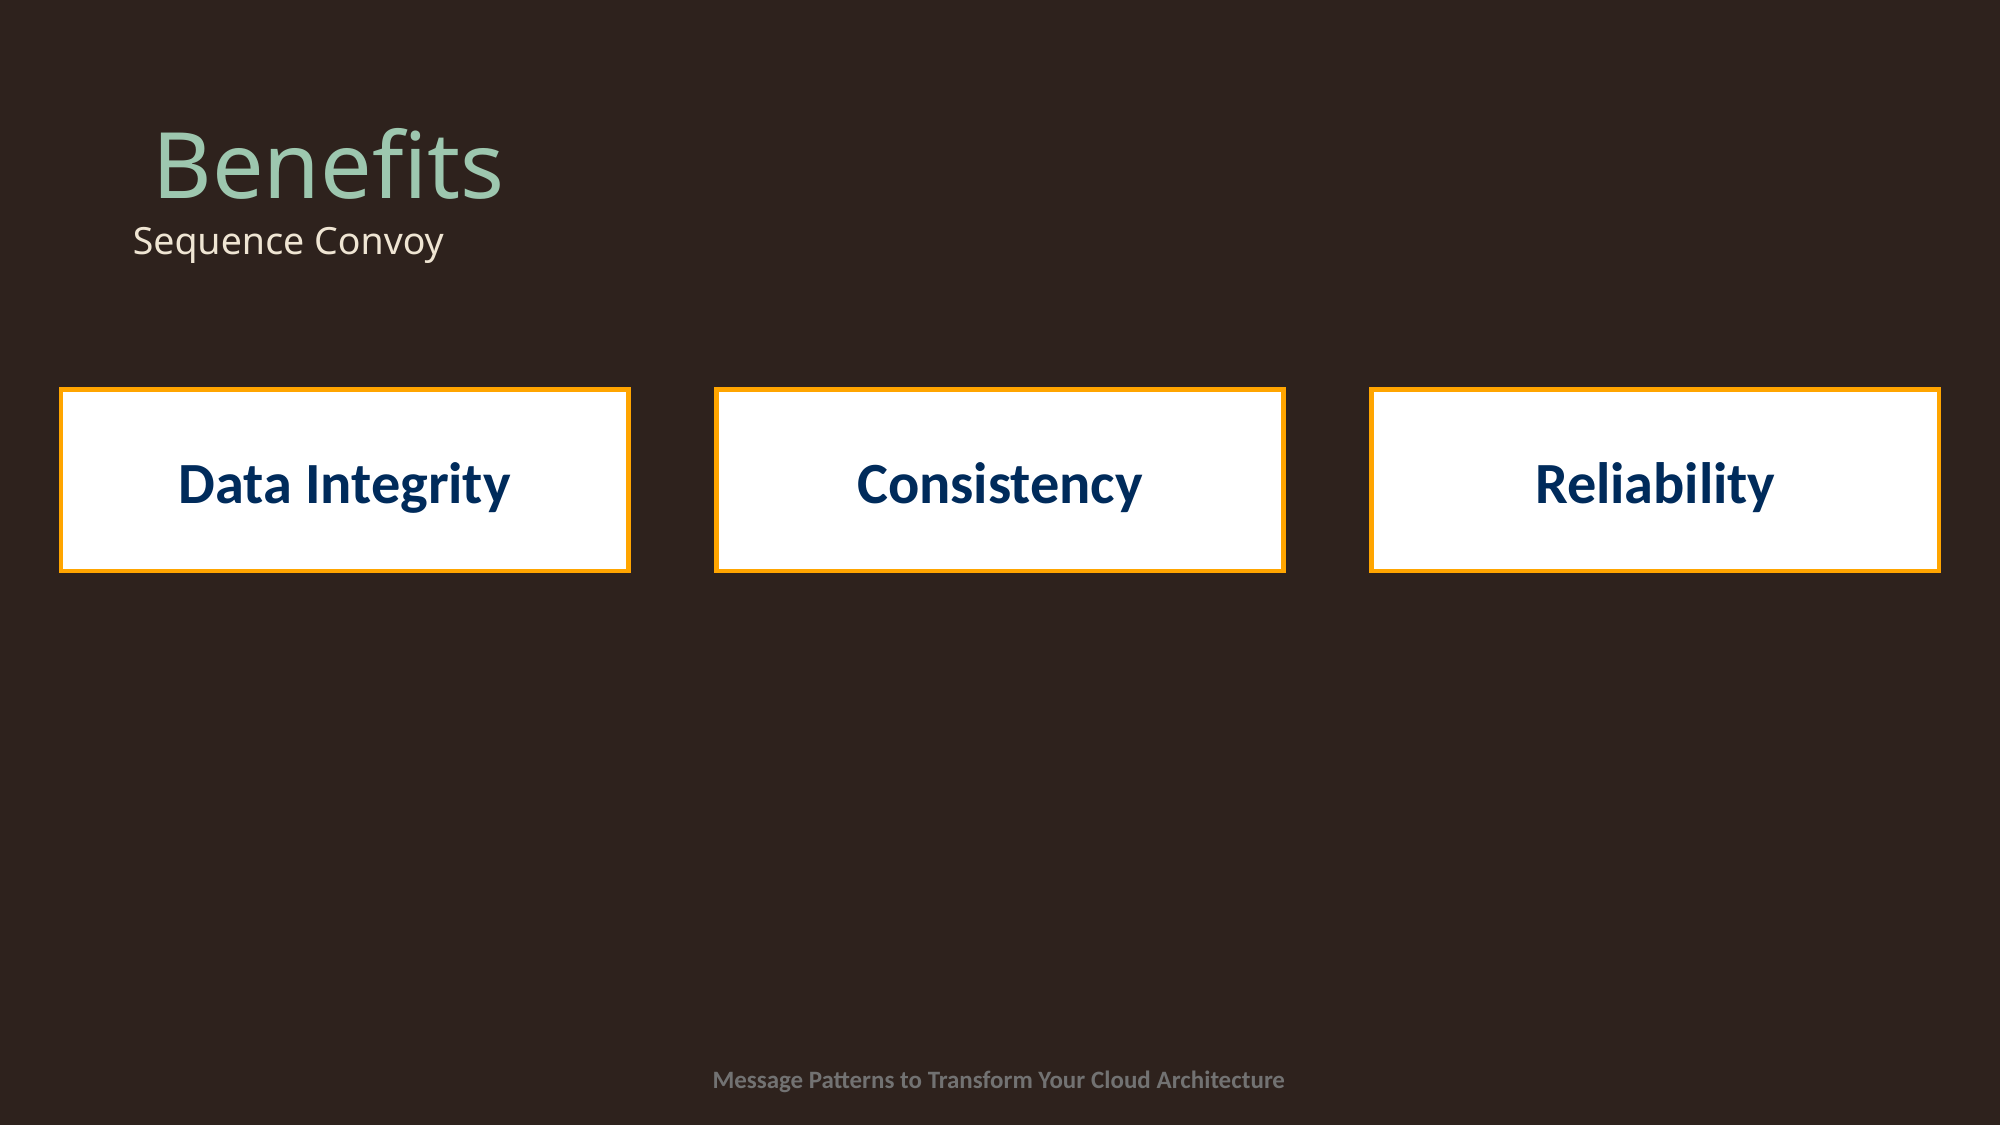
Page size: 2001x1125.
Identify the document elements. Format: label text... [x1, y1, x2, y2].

text_box Data Integrity [60, 388, 629, 572]
text_box Reliability [1371, 388, 1940, 572]
text_box Sequence Convoy [118, 209, 460, 270]
title Benefits [137, 59, 1863, 278]
text_box Consistency [715, 388, 1285, 572]
